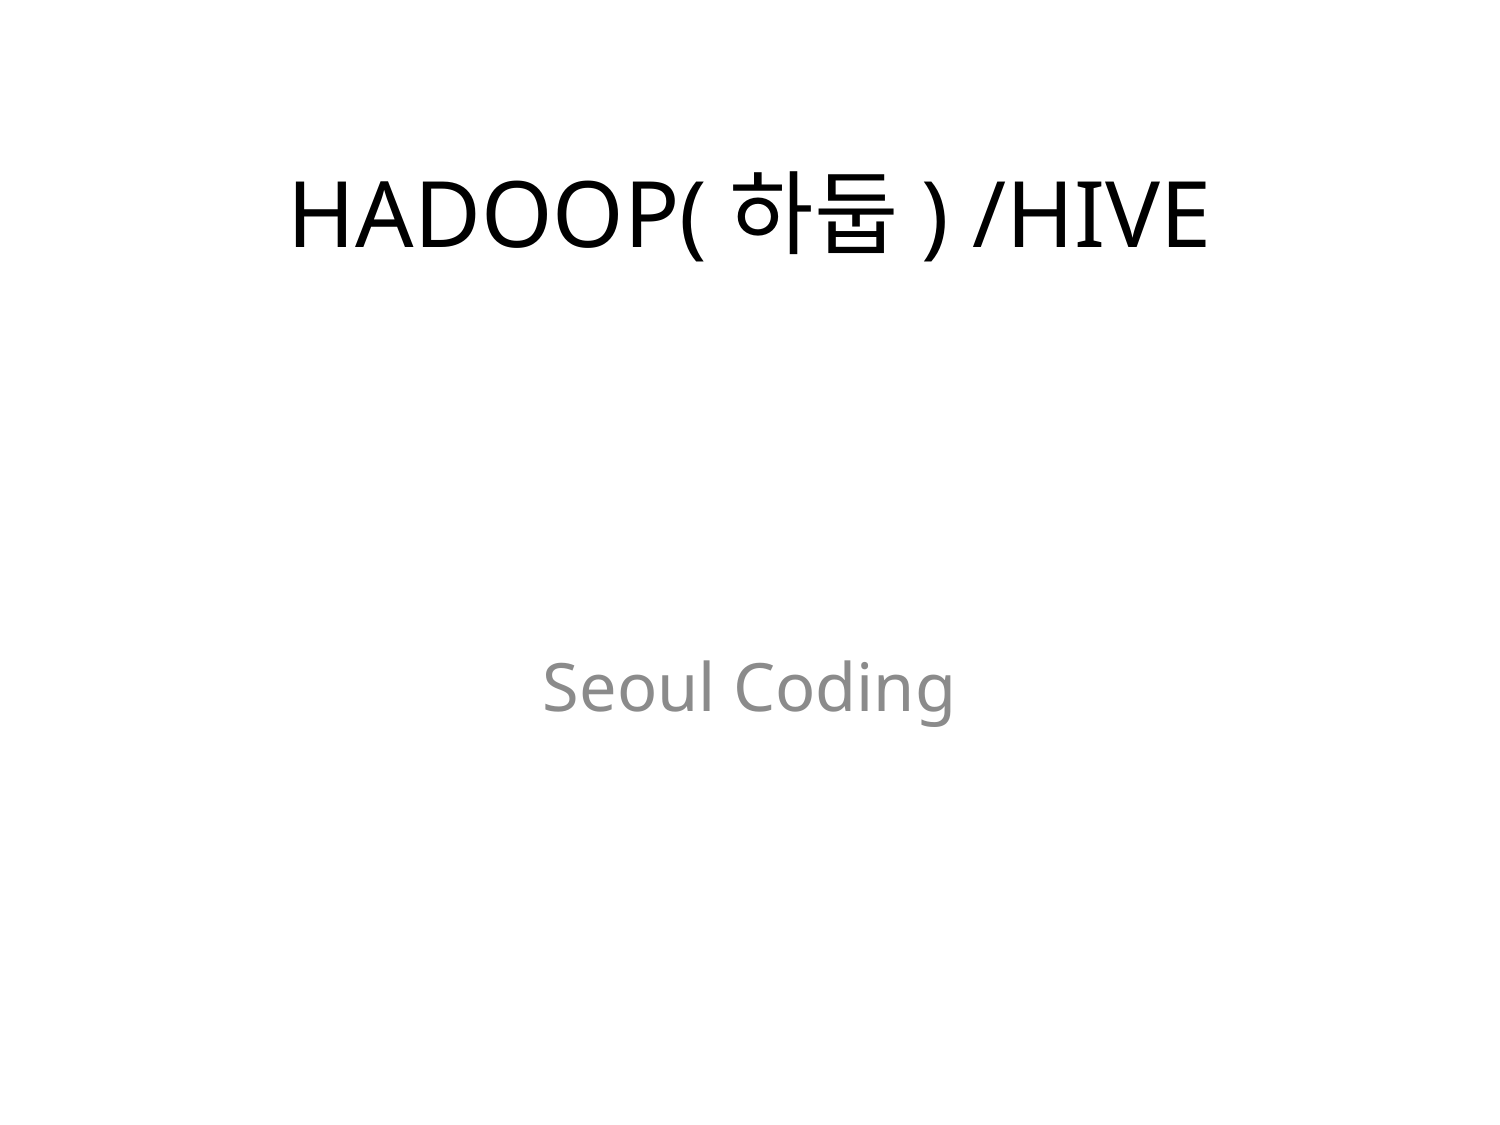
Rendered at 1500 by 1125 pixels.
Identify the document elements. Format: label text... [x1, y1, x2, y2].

subtitle Seoul Coding [225, 637, 1275, 925]
title HADOOP(하둡) /HIVE [112, 90, 1388, 332]
